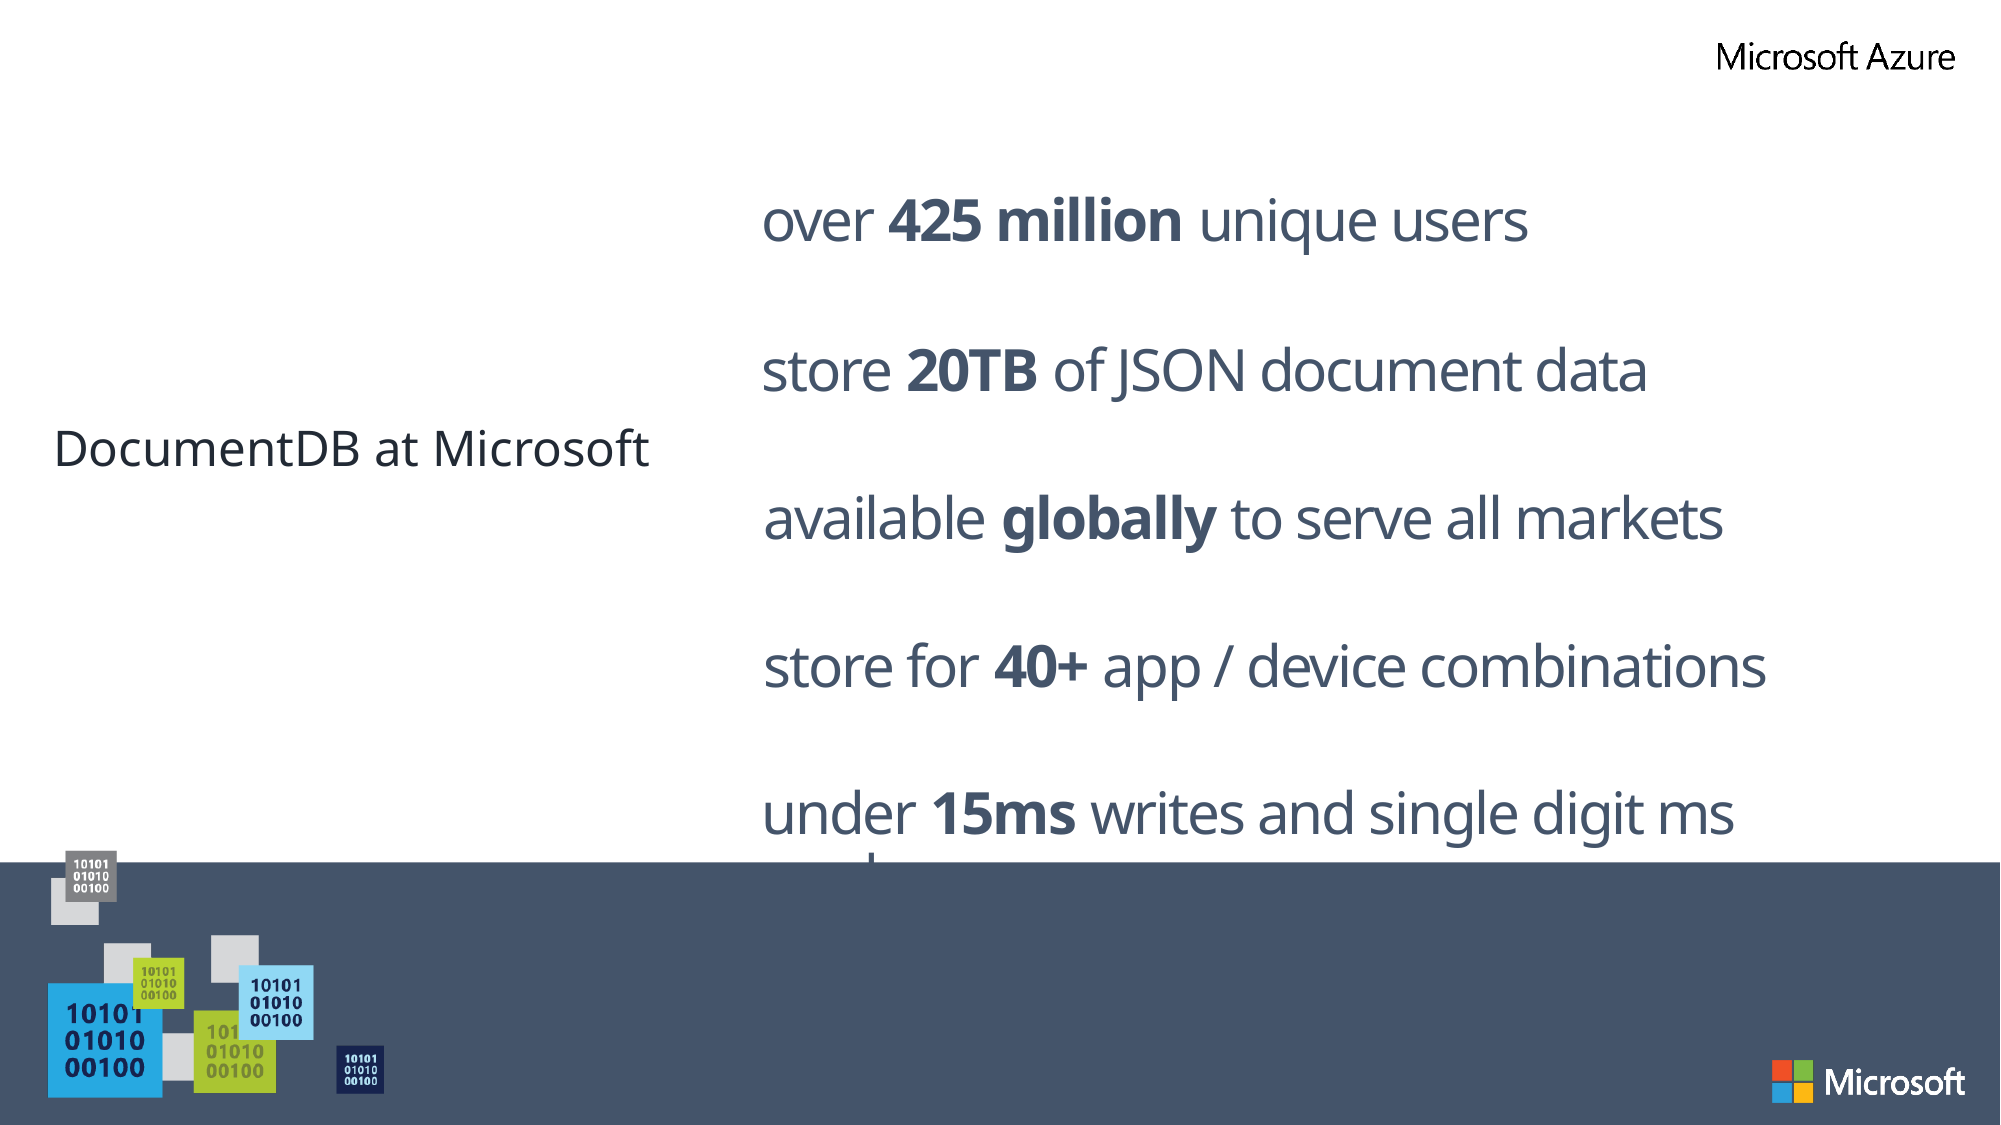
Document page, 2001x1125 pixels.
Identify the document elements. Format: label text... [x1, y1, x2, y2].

picture [17, 808, 463, 1125]
picture [1772, 1060, 1965, 1103]
text_box DocumentDB at Microsoft [24, 415, 738, 530]
text_box store 20TB of JSON document data [738, 326, 1891, 474]
picture [1699, 24, 1973, 88]
text_box store for 40+ app / device combinations [740, 622, 1897, 770]
text_box over 425 million unique users [738, 176, 1891, 324]
text_box under 15ms writes and single digit ms reads [738, 769, 1895, 917]
text_box available globally to serve all markets [740, 474, 1893, 622]
